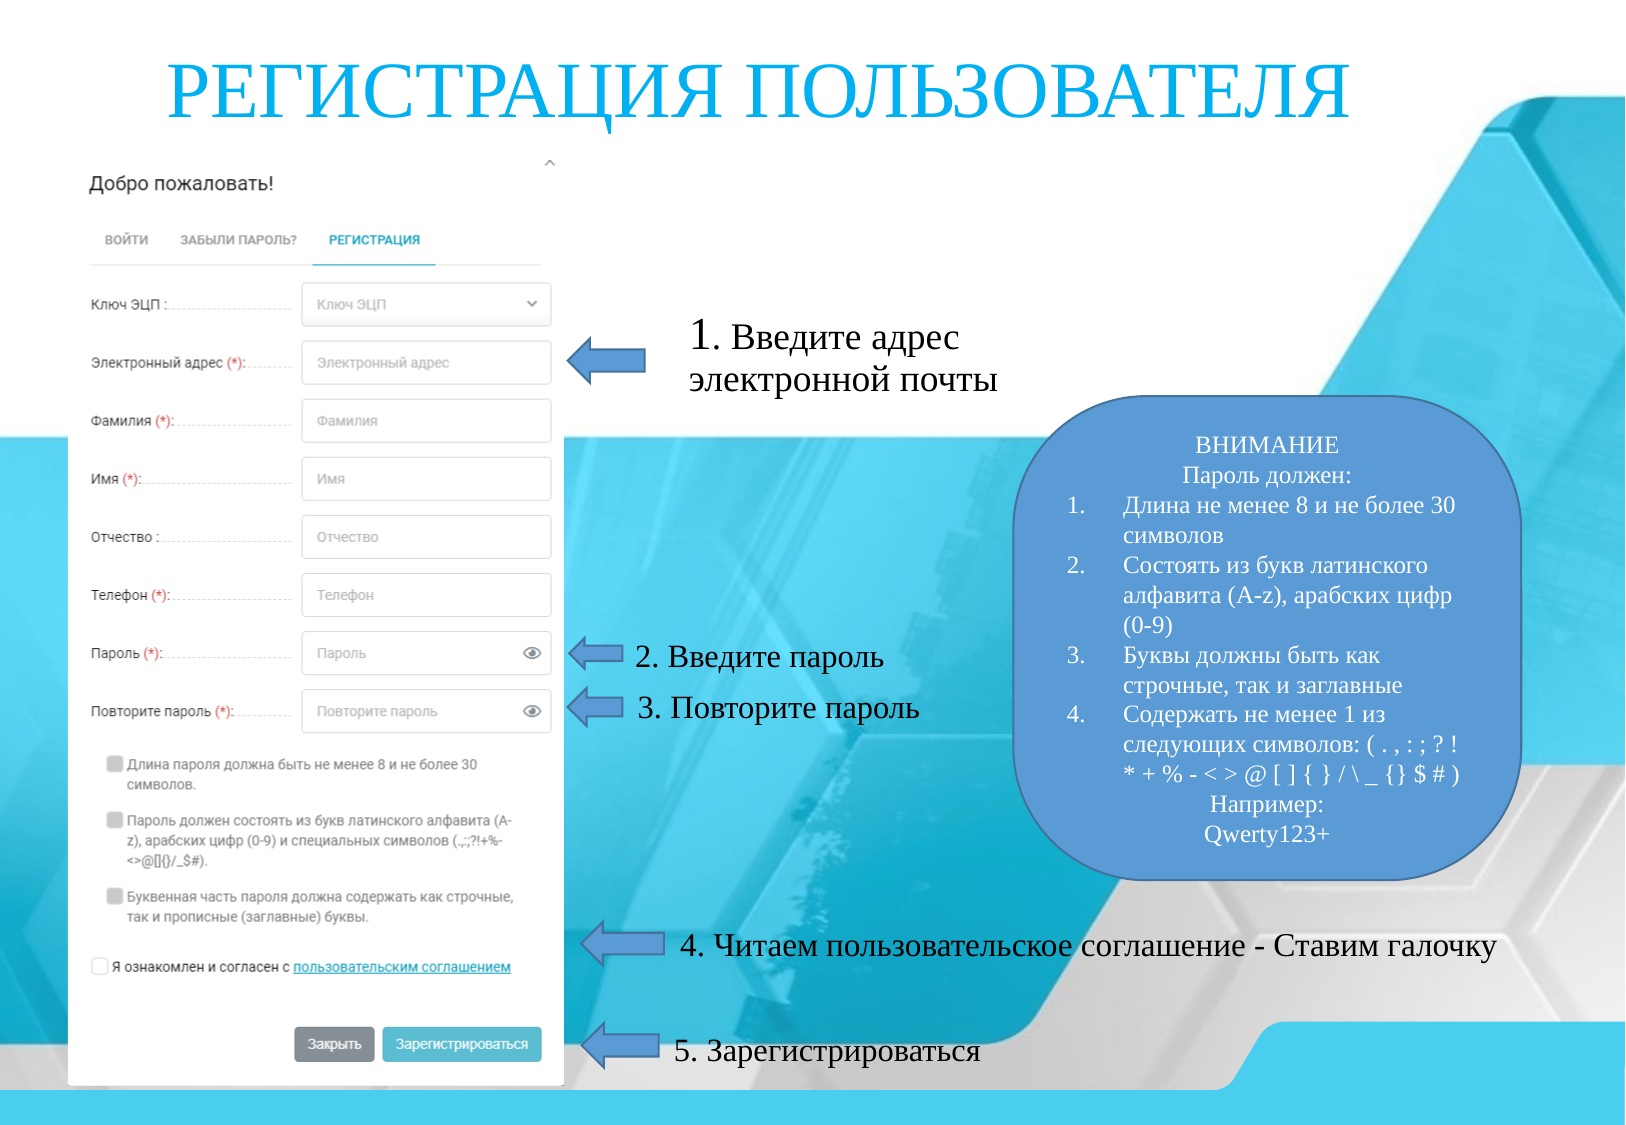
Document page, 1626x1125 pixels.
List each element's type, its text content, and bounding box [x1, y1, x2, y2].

text_box [566, 335, 646, 386]
text_box ВНИМАНИЕ Пароль должен: Длина не менее 8 и не более 30 символов Состоять из букв латинского алфавита (A-z), арабских цифр (0-9) Буквы должны быть как строчные, так и заглавные Содержать не менее 1 из следующих символов: ( . , : ; ? ! * + % - < > @ [ ] { } / \ _ {} $ # ) Например: Qwerty123+ [1012, 395, 1523, 882]
text_box [567, 635, 624, 672]
text_box 4. Читаем пользовательское соглашение - Ставим галочку [665, 920, 1522, 995]
text_box 3. Повторите пароль [622, 683, 1012, 734]
text_box 5. Зарегистрироваться [658, 1026, 1268, 1077]
title РЕГИСТРАЦИЯ ПОЛЬЗОВАТЕЛЯ [151, 0, 1427, 185]
text_box 2. Введите пароль [620, 631, 1012, 682]
text_box [566, 685, 624, 729]
text_box 1. Введите адрес электронной почты [673, 302, 1018, 419]
text_box [580, 1020, 658, 1071]
picture [0, 0, 1625, 1090]
text_box [579, 919, 665, 968]
